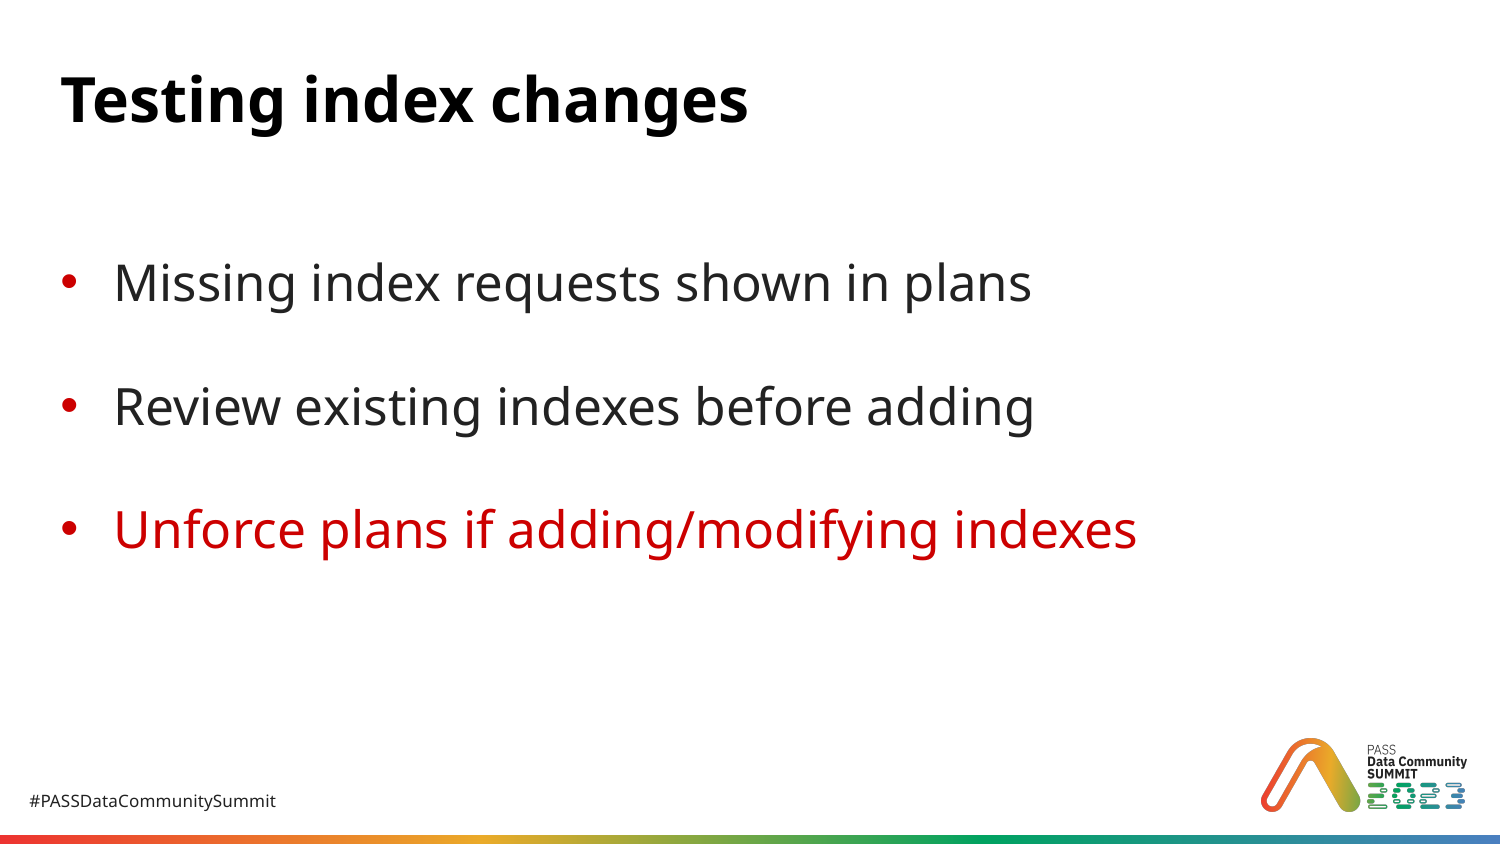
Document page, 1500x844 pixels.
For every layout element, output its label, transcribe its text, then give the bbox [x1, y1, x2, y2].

list Missing index requests shown in plans [45, 224, 1319, 320]
picture [0, 835, 1500, 844]
text_box Review existing indexes before adding [45, 347, 1319, 443]
picture [1261, 738, 1467, 812]
title Testing index changes [45, 60, 1205, 224]
text_box Unforce plans if adding/modifying indexes [45, 470, 1319, 567]
